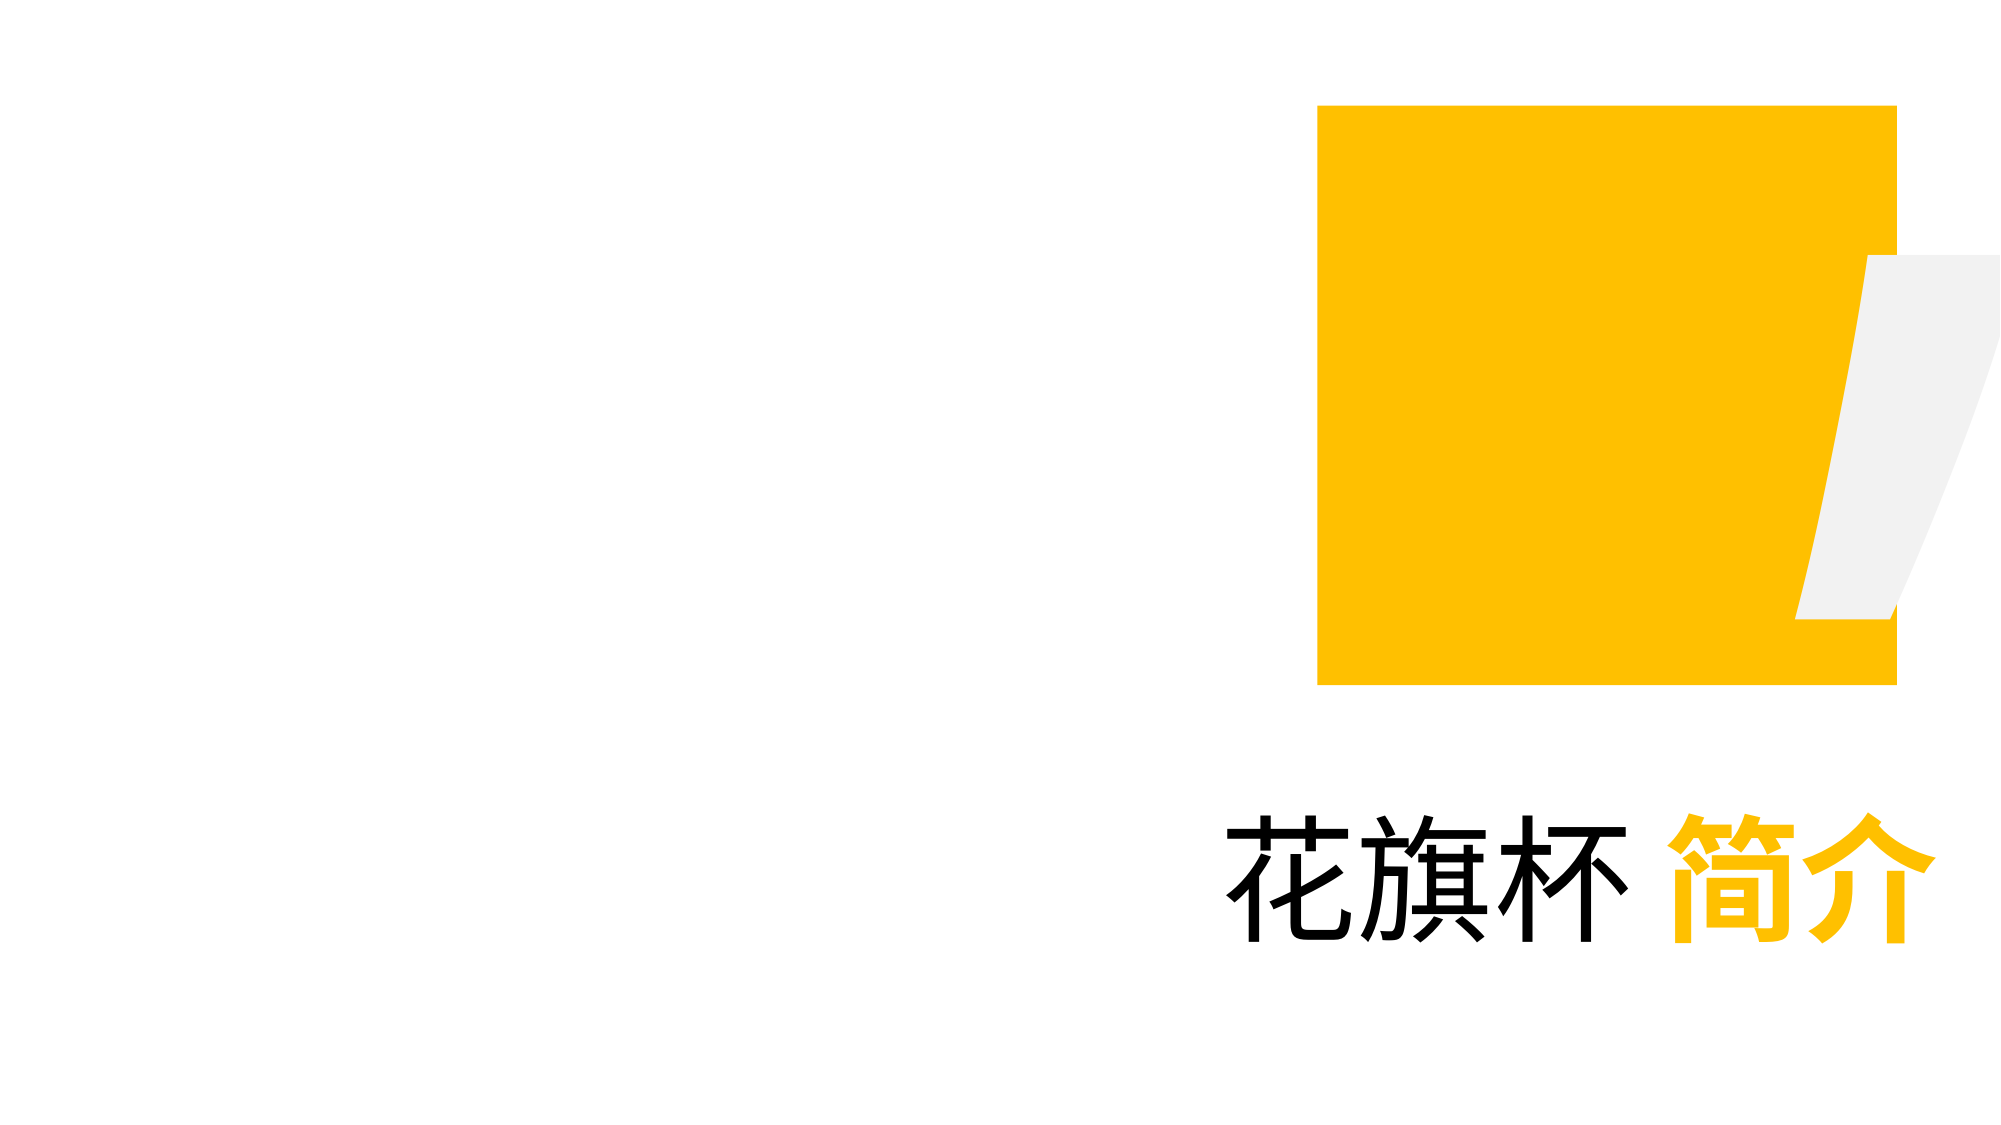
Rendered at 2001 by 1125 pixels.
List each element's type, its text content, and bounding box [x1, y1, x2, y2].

text_box ” [1762, 0, 2000, 1125]
text_box [1316, 105, 1762, 686]
text_box 花旗杯 简介 [1204, 787, 1954, 967]
